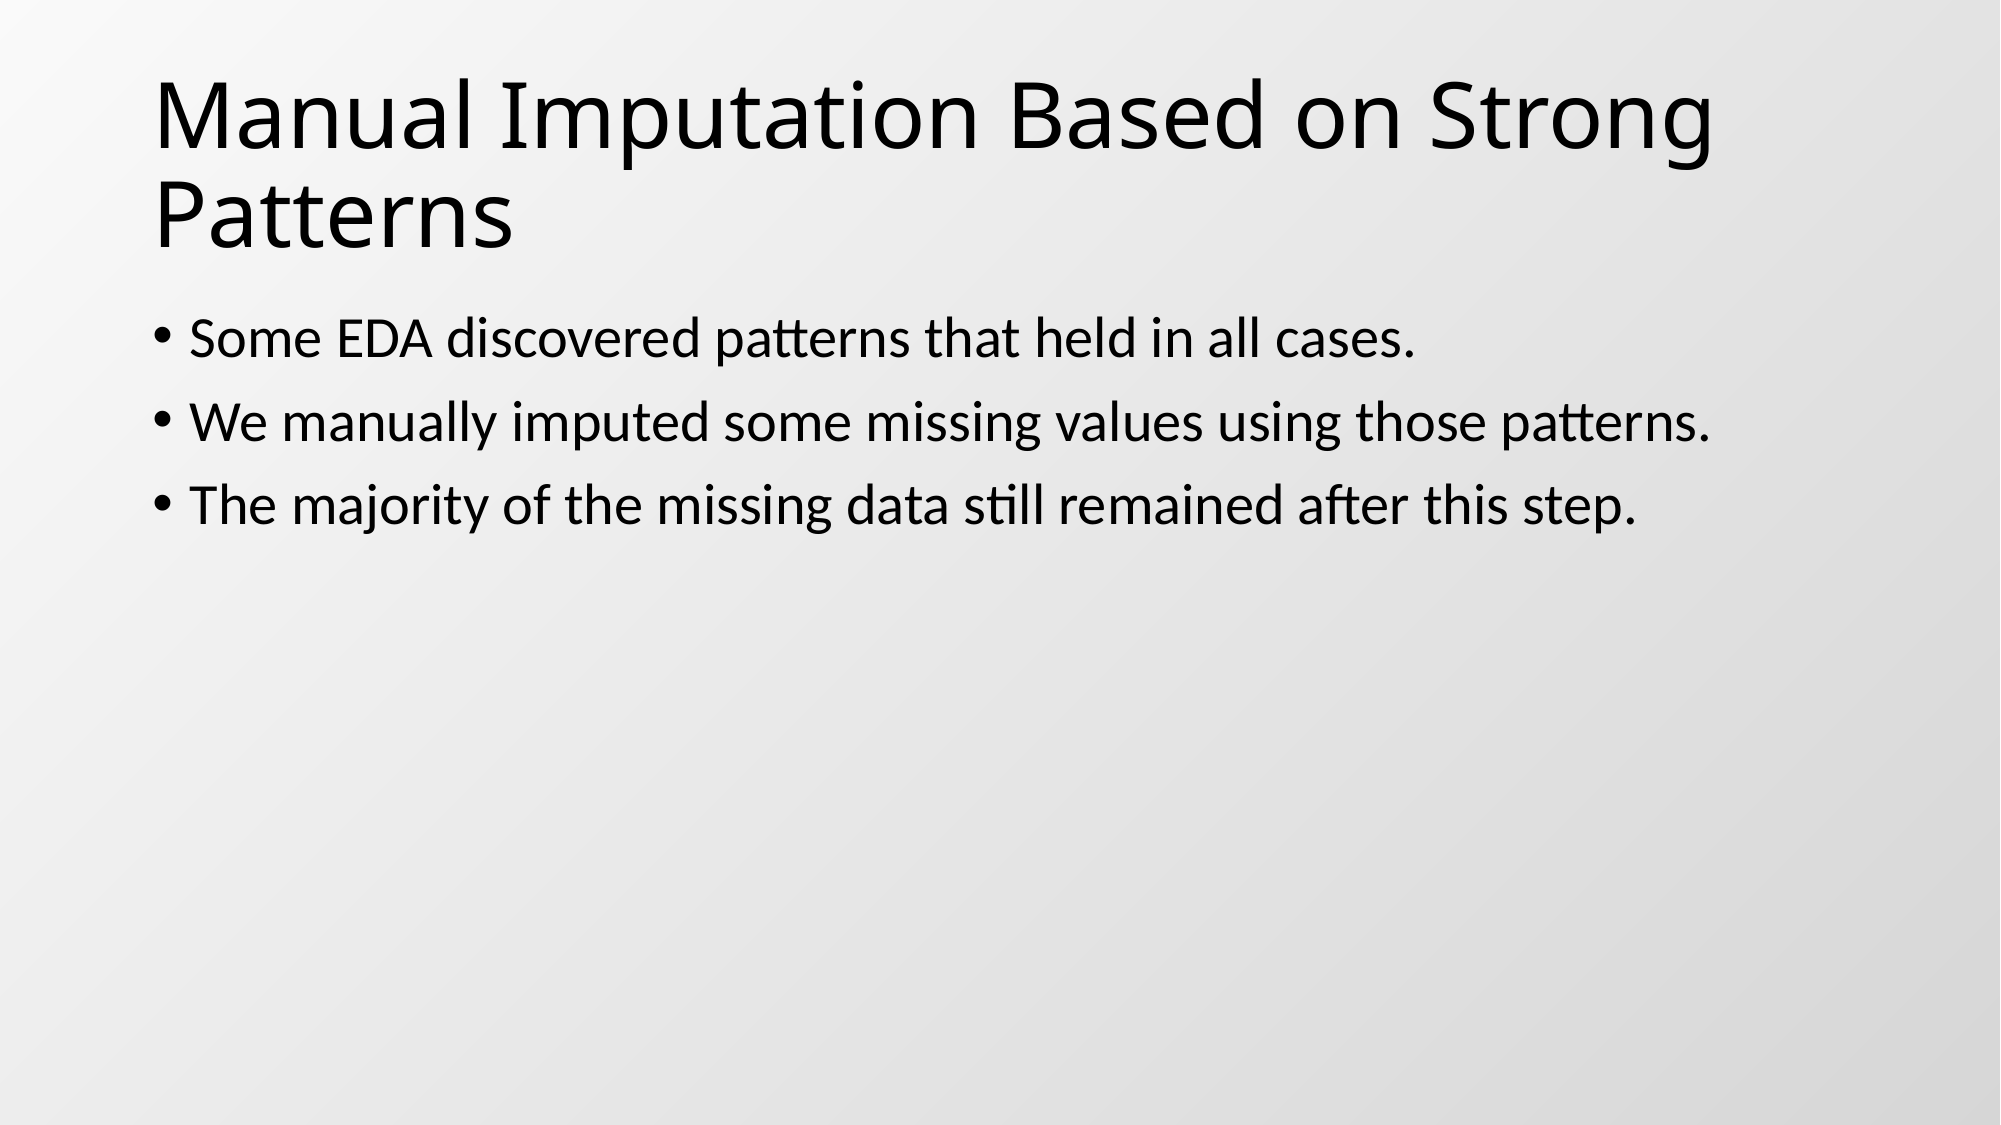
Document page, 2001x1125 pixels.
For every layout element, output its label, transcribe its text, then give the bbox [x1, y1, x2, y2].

title Manual Imputation Based on Strong Patterns [137, 59, 1863, 278]
list Some EDA discovered patterns that held in all cases. We manually imputed some missing values using those patterns. The majority of the missing data still remained after this step. [137, 299, 1863, 1014]
